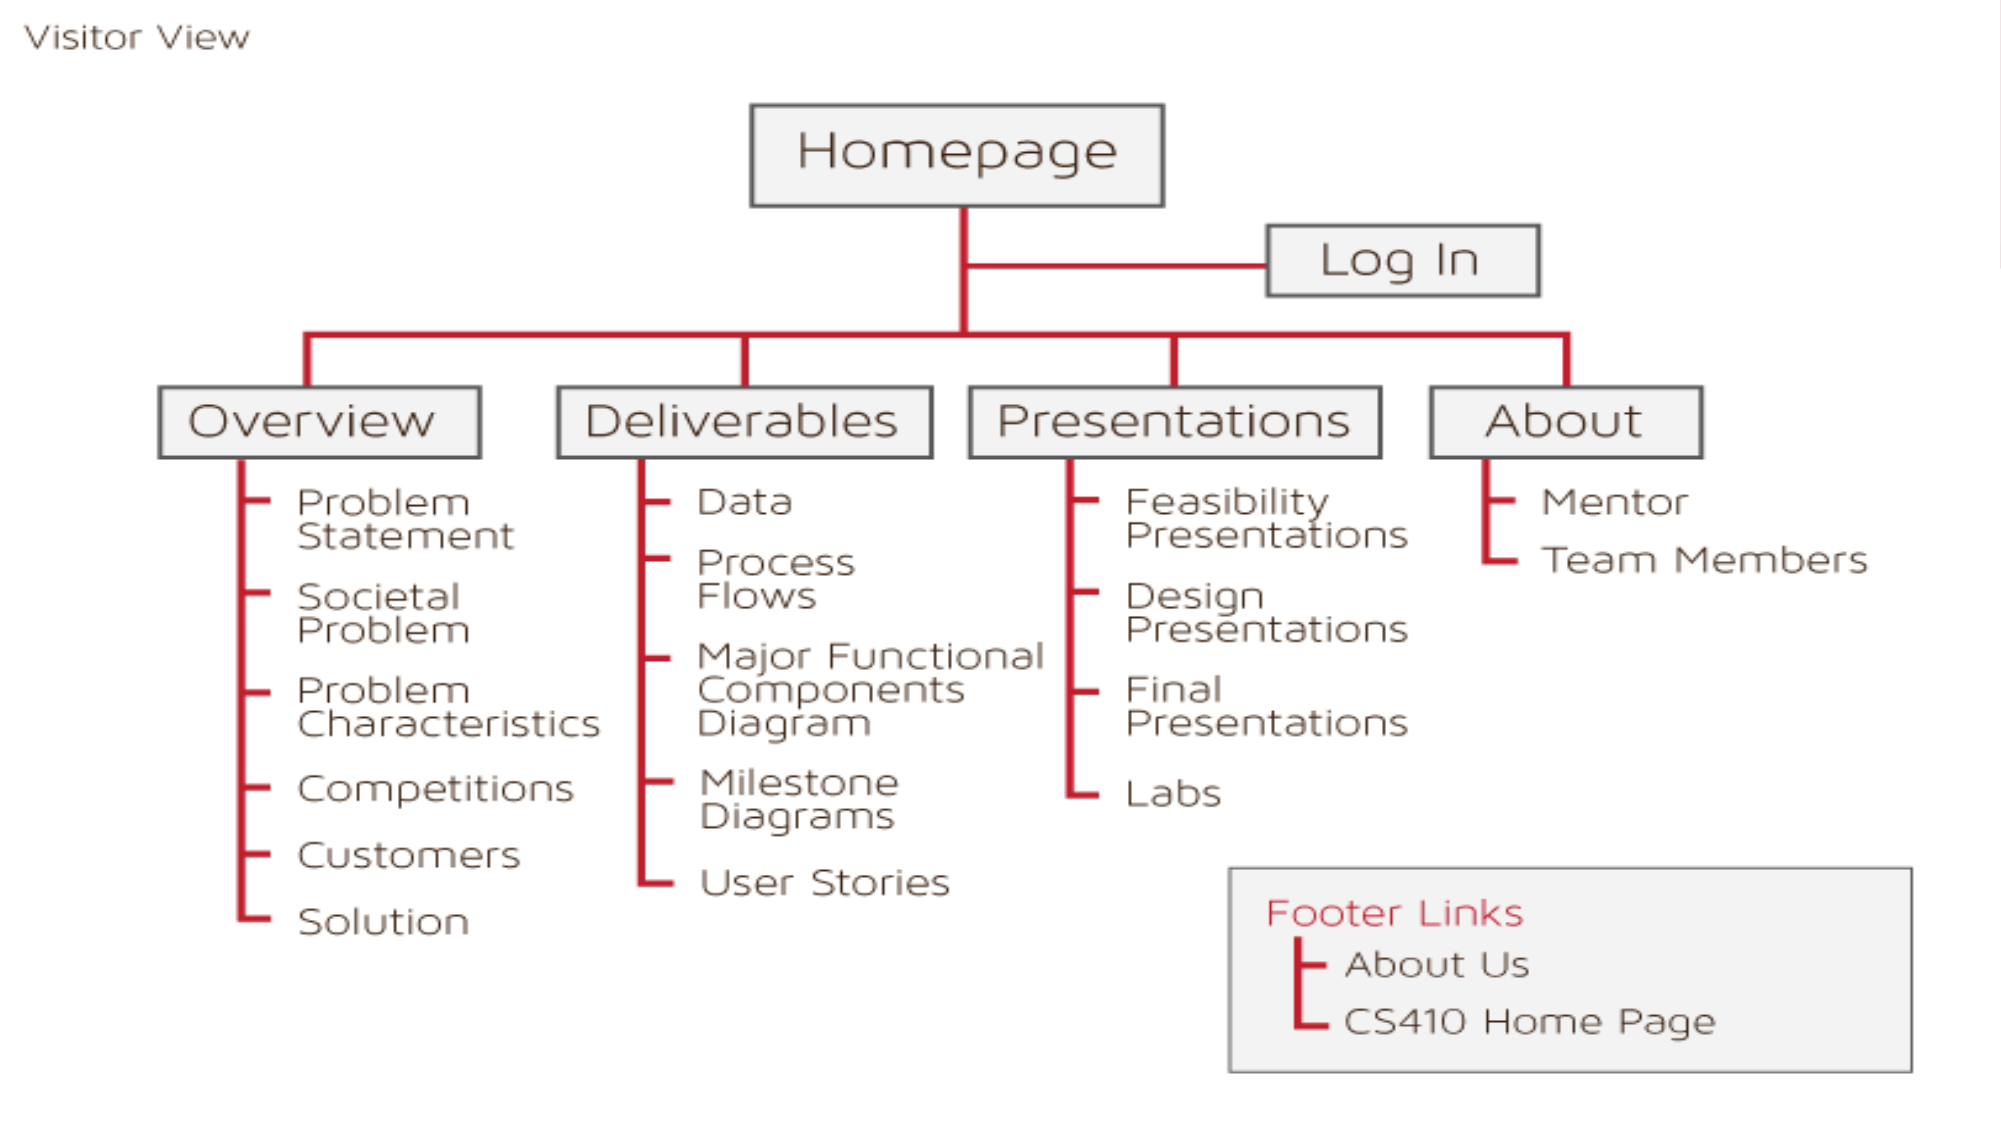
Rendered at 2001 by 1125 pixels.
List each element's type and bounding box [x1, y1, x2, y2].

list [0, 0, 2000, 1125]
